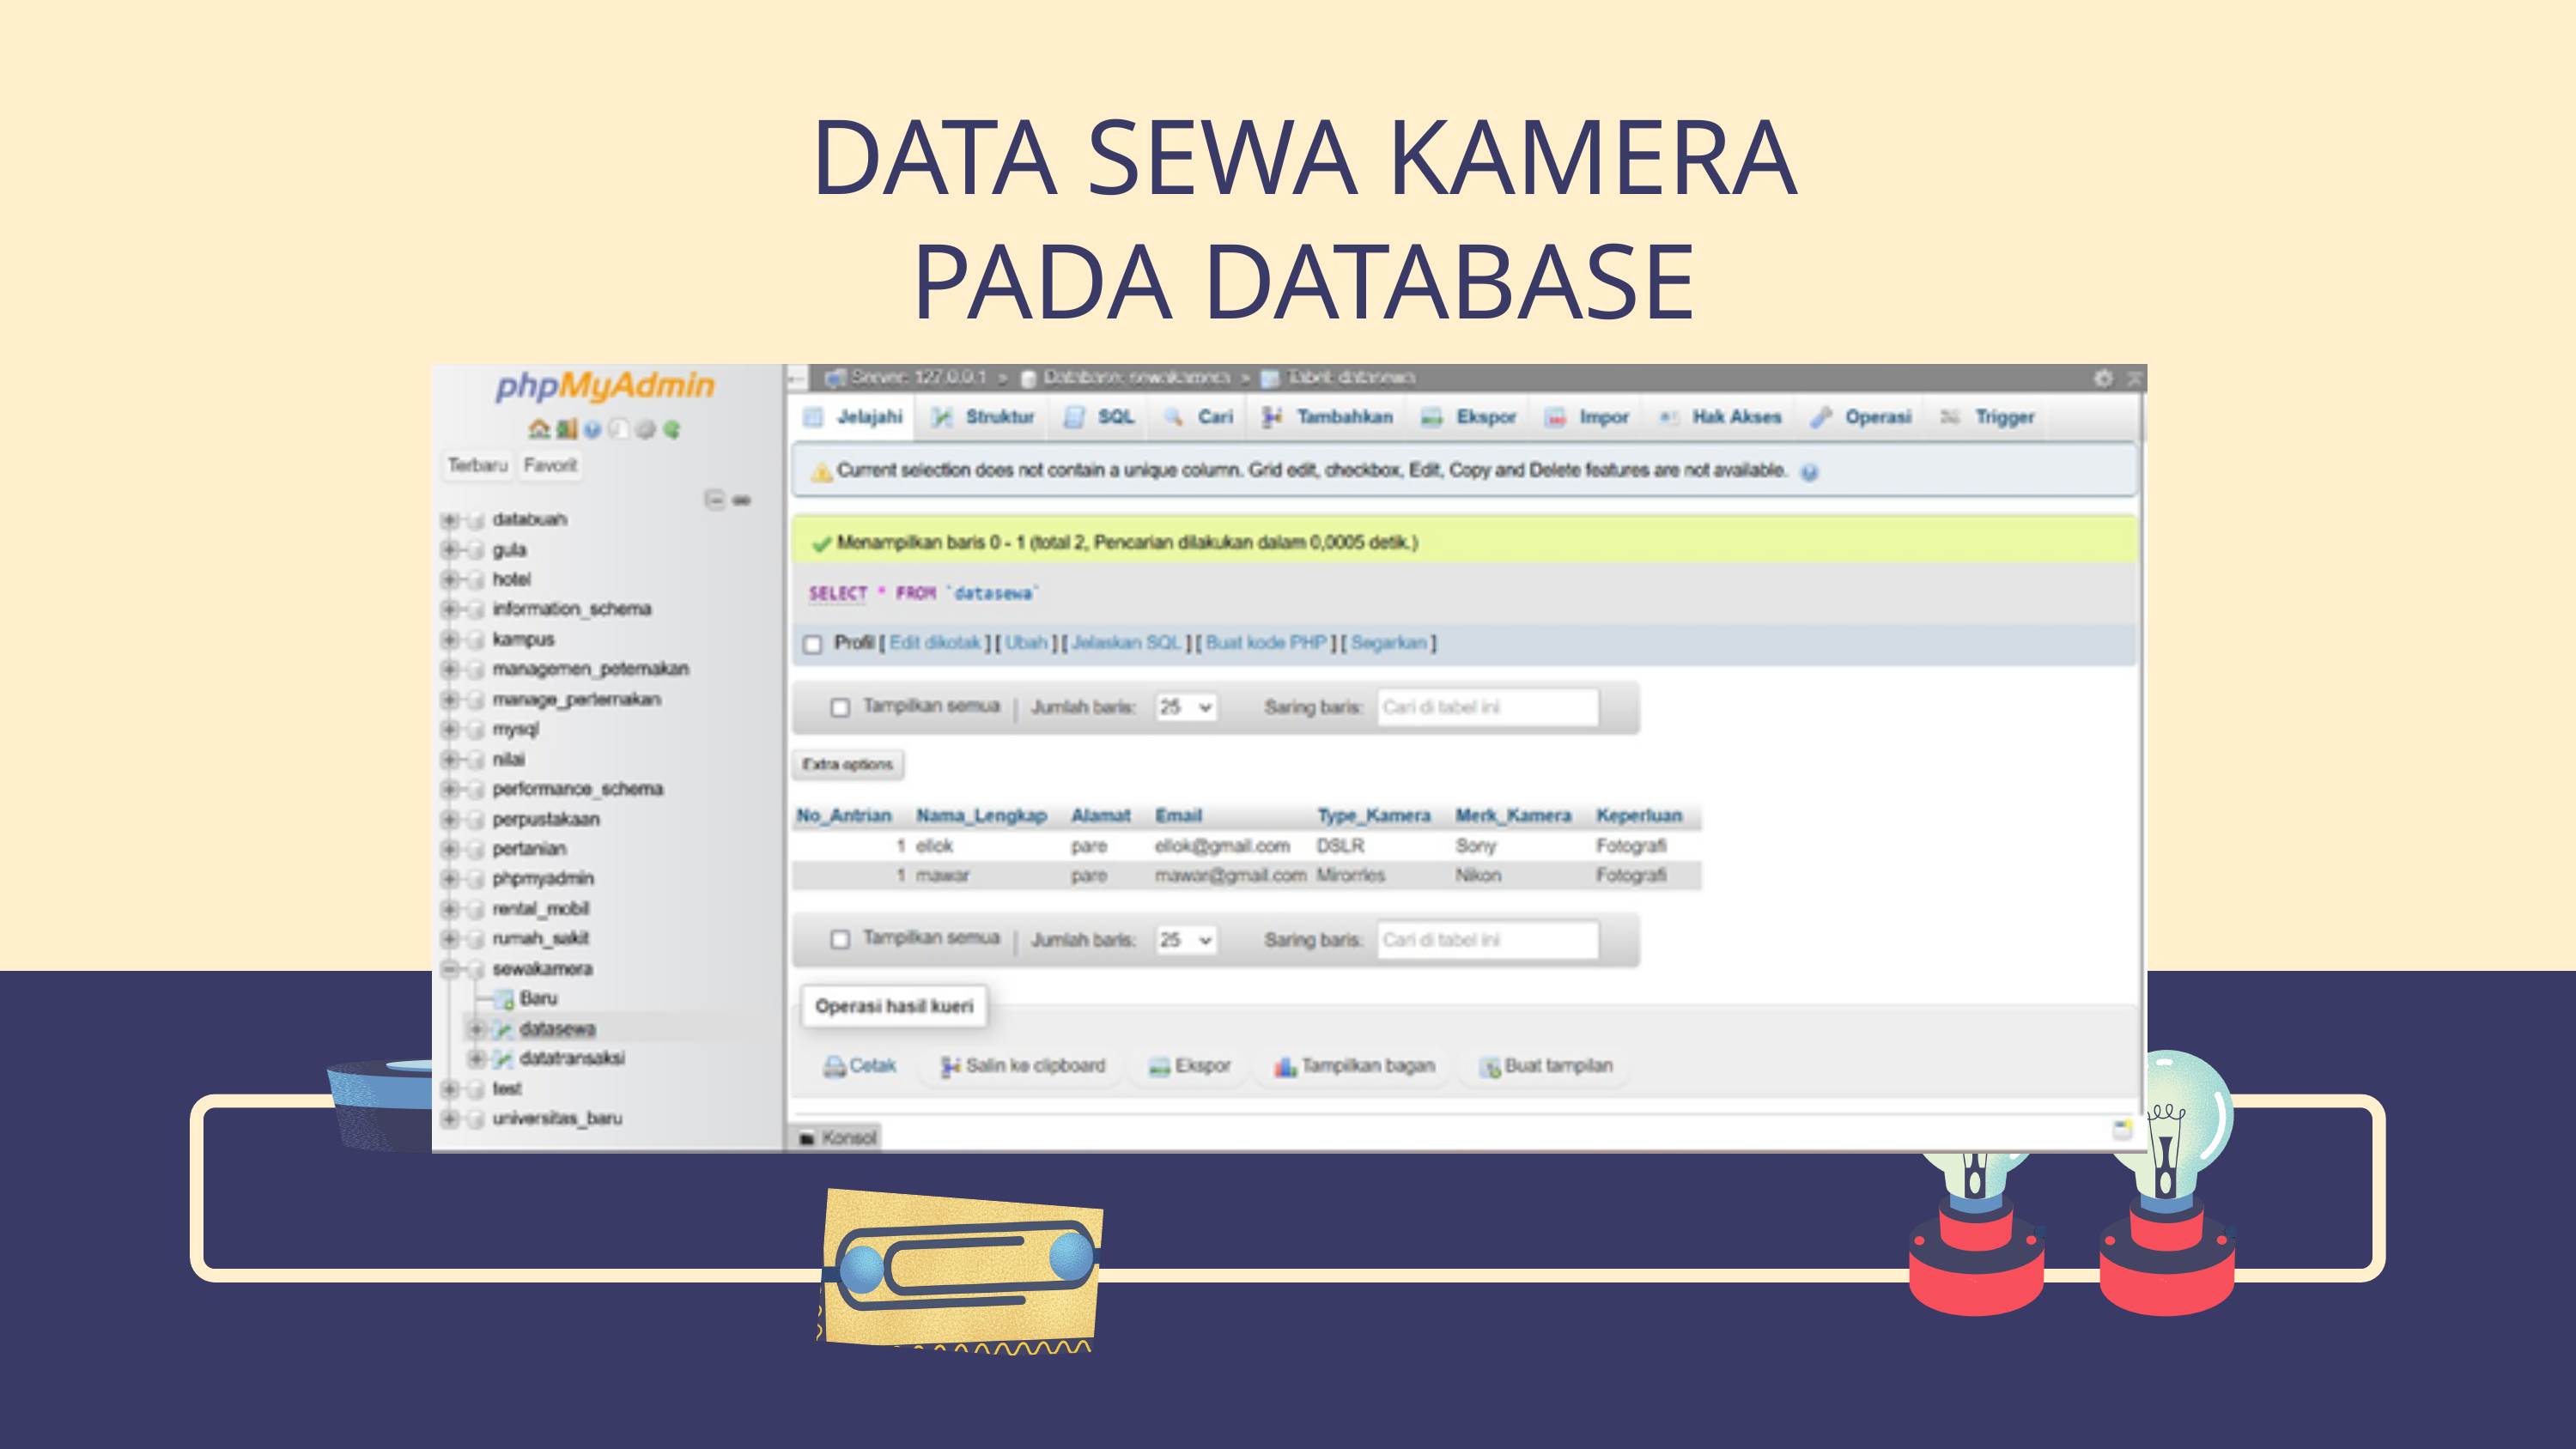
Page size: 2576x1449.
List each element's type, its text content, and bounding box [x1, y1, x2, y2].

text_box [432, 364, 2148, 967]
text_box DATA SEWA KAMERA PADA DATABASE [467, 91, 2169, 340]
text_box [0, 970, 2576, 1449]
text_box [196, 1100, 2380, 1276]
